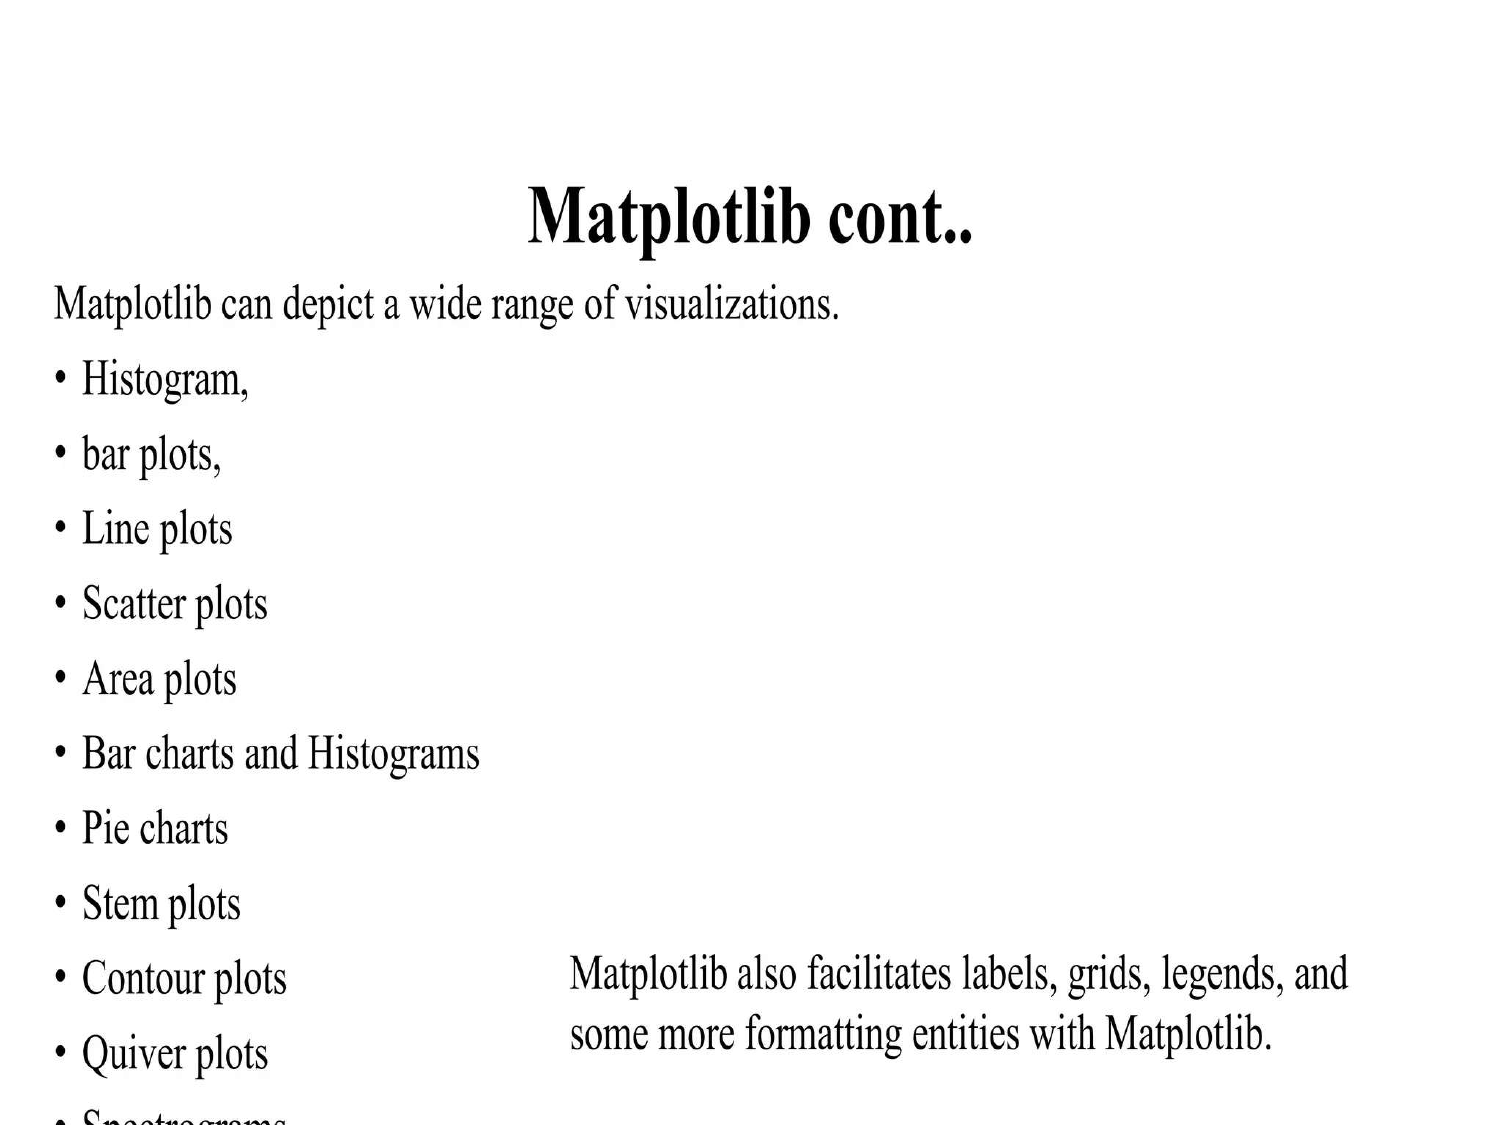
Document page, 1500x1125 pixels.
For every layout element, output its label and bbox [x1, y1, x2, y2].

picture [0, 140, 1500, 1125]
